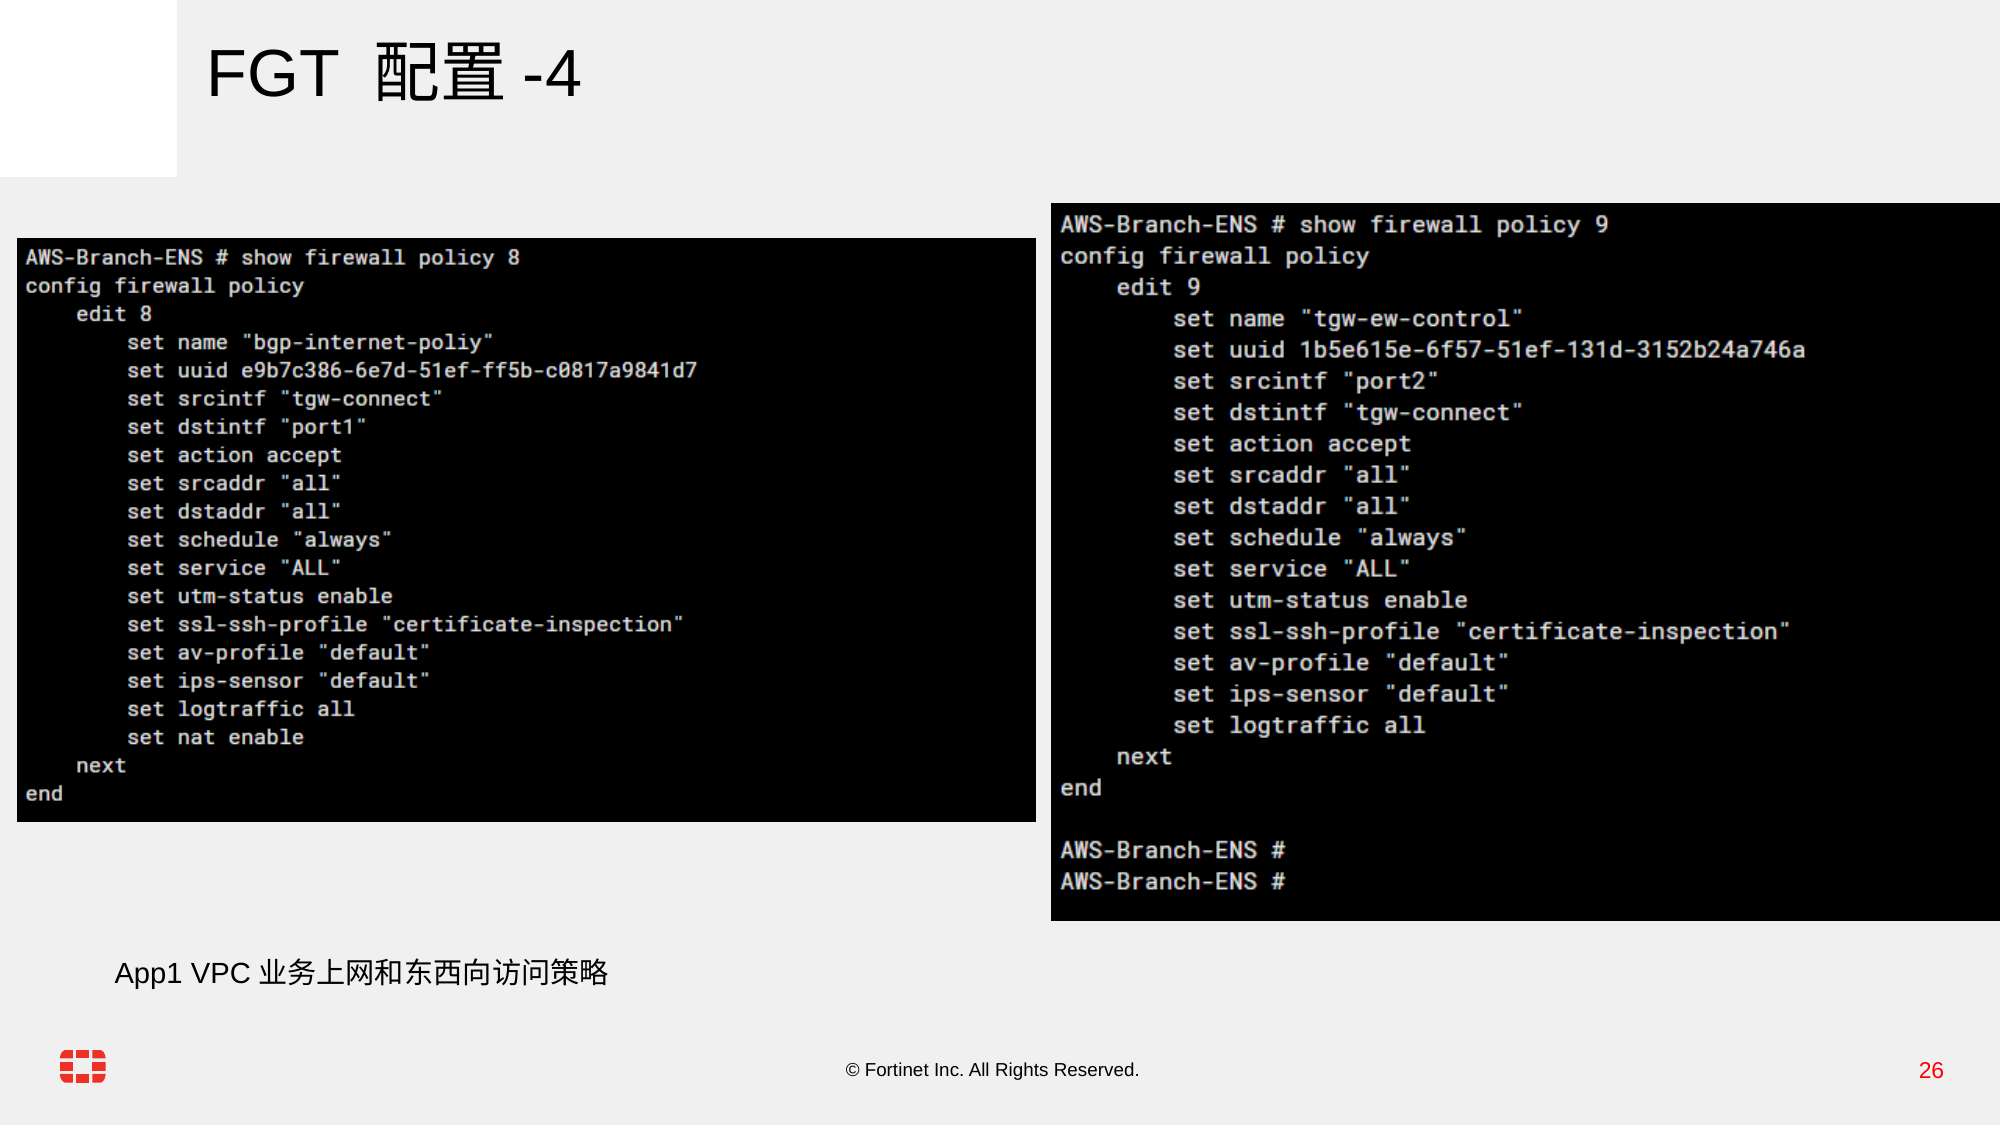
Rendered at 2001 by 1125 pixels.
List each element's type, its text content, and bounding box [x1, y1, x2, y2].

picture [17, 238, 1036, 822]
text_box FGT 配置-4 [191, 31, 597, 119]
picture [1051, 203, 2000, 921]
text_box App1 VPC业务上网和东西向访问策略 [99, 950, 977, 997]
